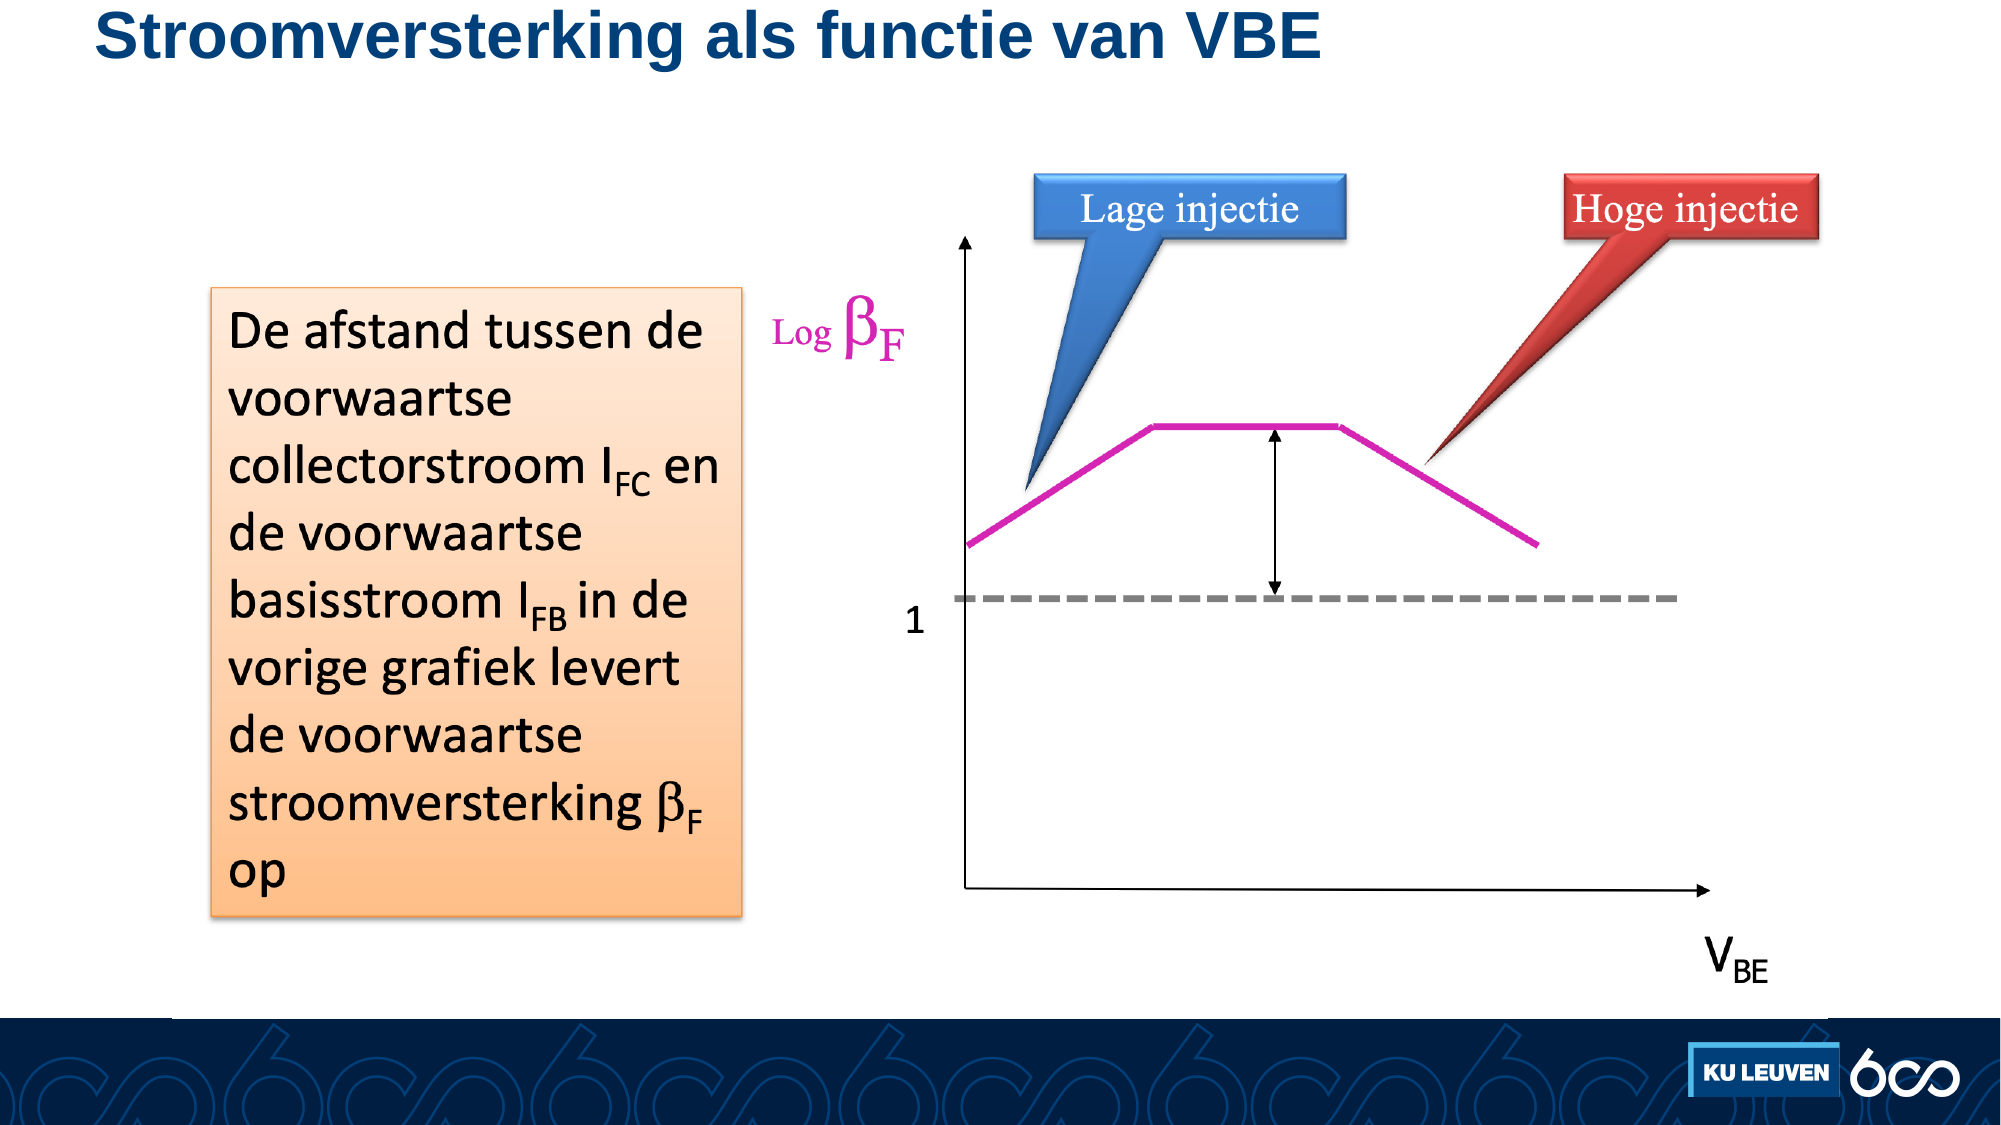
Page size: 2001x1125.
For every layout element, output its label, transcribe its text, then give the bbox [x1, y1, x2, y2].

picture [0, 88, 2001, 1125]
title Stroomversterking als functie van VBE [94, 0, 1906, 108]
